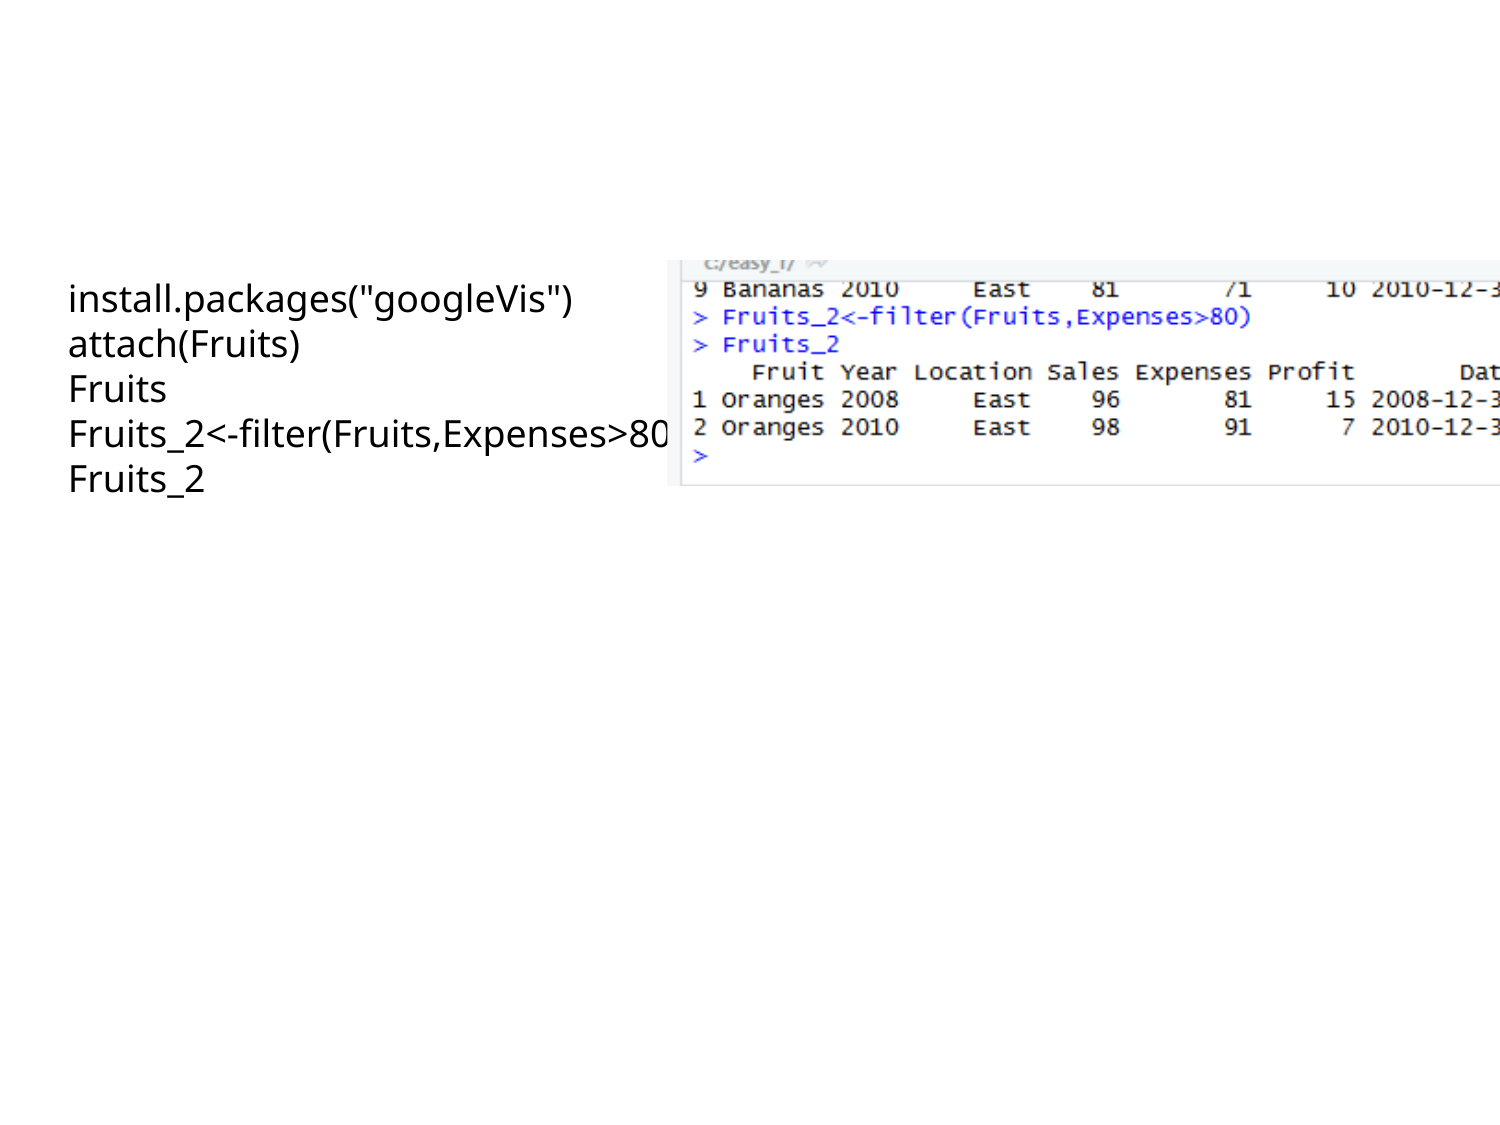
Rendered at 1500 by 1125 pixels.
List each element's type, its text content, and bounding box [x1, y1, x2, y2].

text_box install.packages("googleVis") attach(Fruits) Fruits Fruits_2<-filter(Fruits,Expenses>80) Fruits_2 [53, 267, 1500, 507]
picture [666, 260, 1500, 486]
